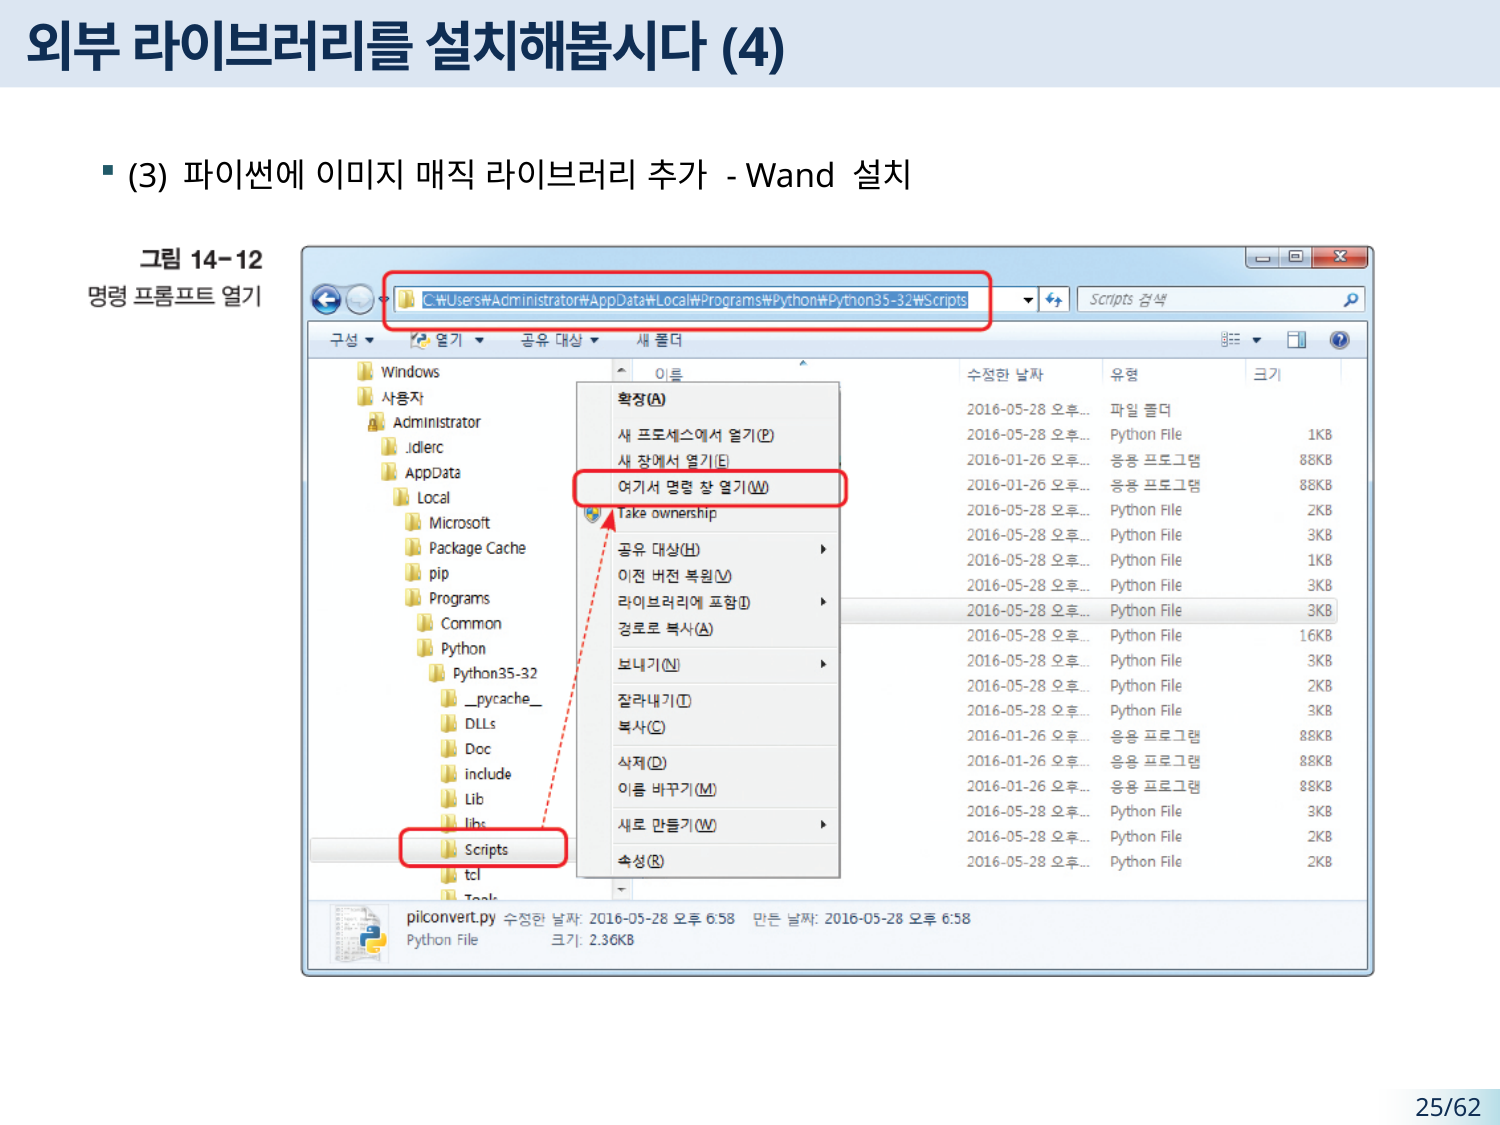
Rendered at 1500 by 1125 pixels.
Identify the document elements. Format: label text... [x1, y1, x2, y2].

list (3) 파이썬에 이미지 매직 라이브러리 추가 - Wand 설치 [10, 126, 1481, 1057]
picture [85, 237, 1379, 977]
title 외부 라이브러리를 설치해봅시다(4) [10, 5, 1288, 84]
